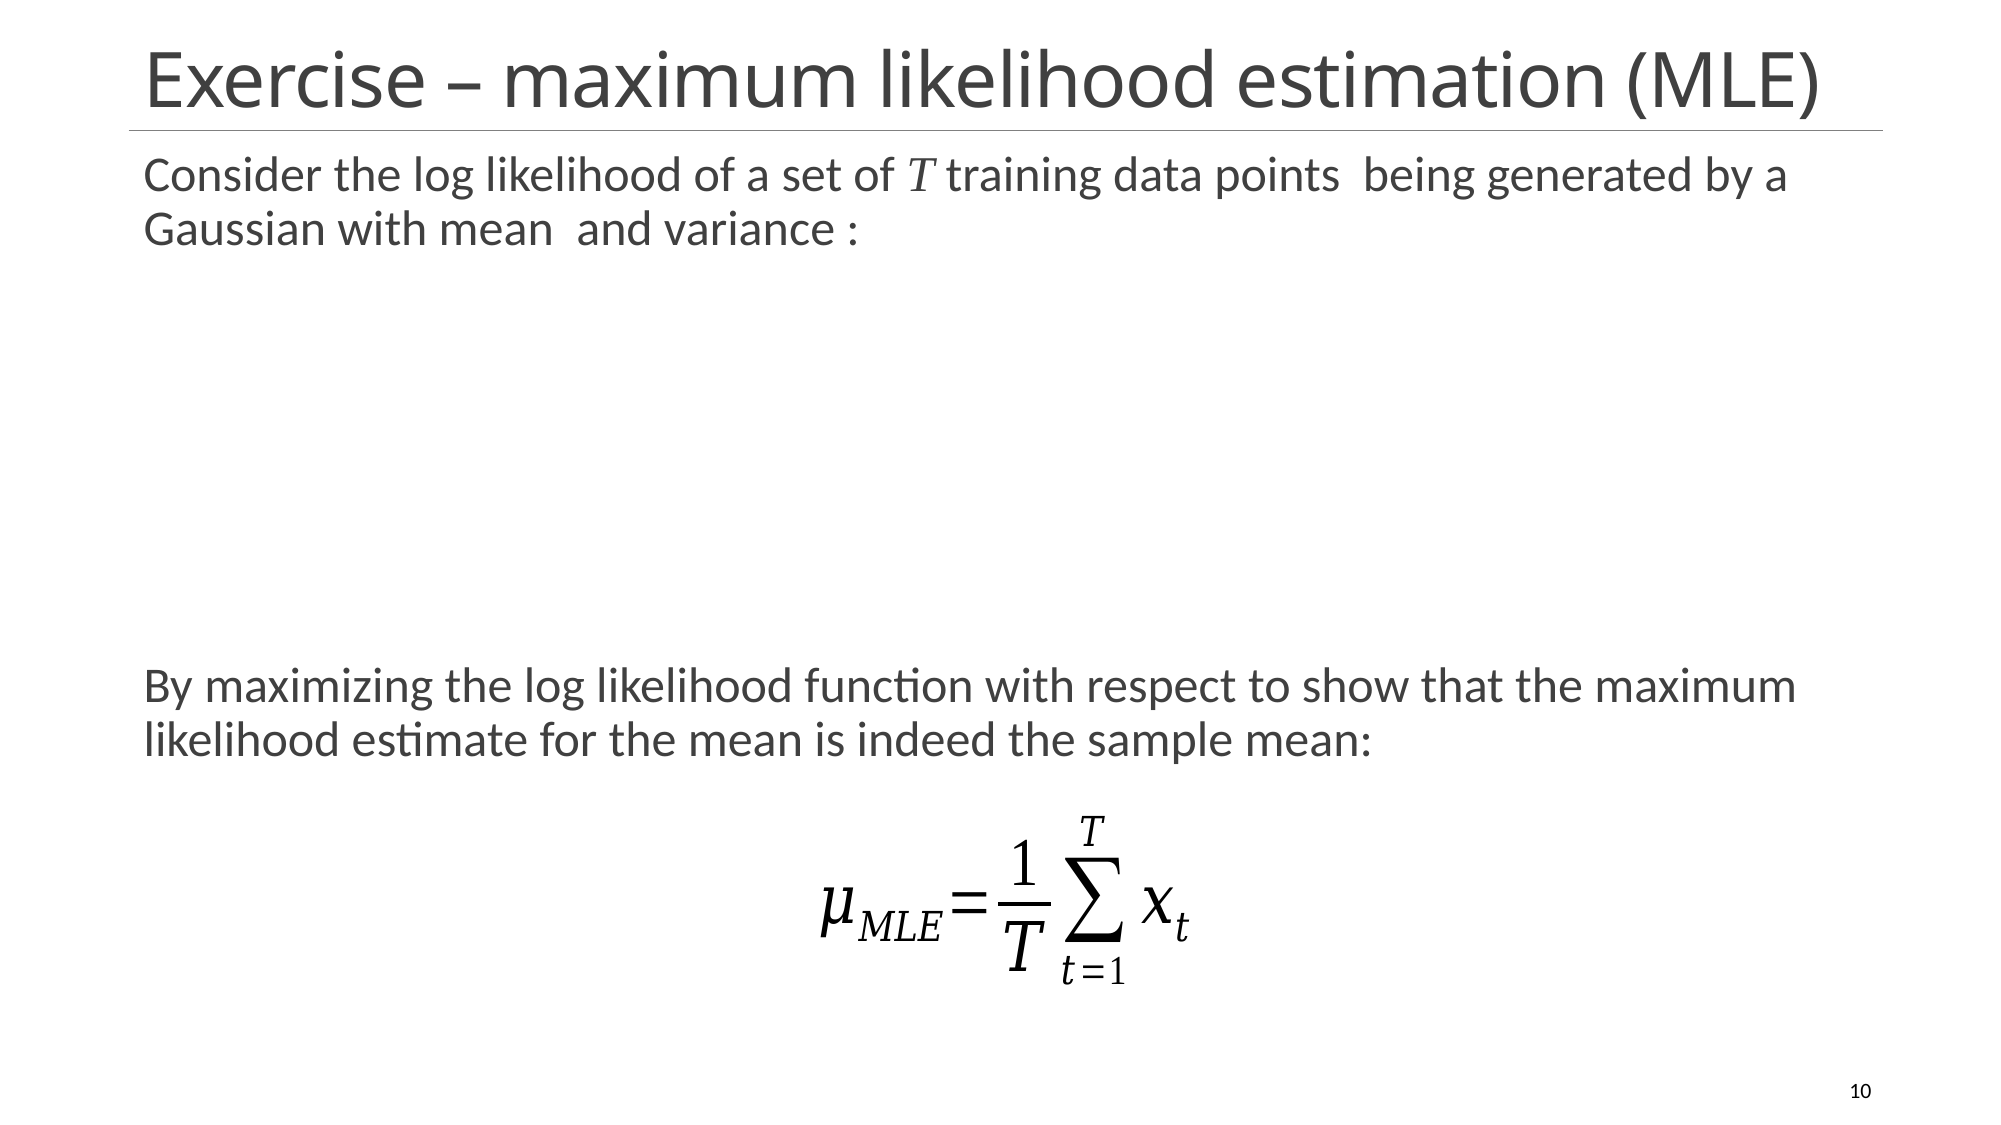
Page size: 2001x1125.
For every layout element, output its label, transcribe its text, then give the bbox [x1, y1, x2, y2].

title Exercise – maximum likelihood estimation (MLE) [128, 19, 1883, 131]
slide_number 10 [1671, 1059, 1887, 1120]
